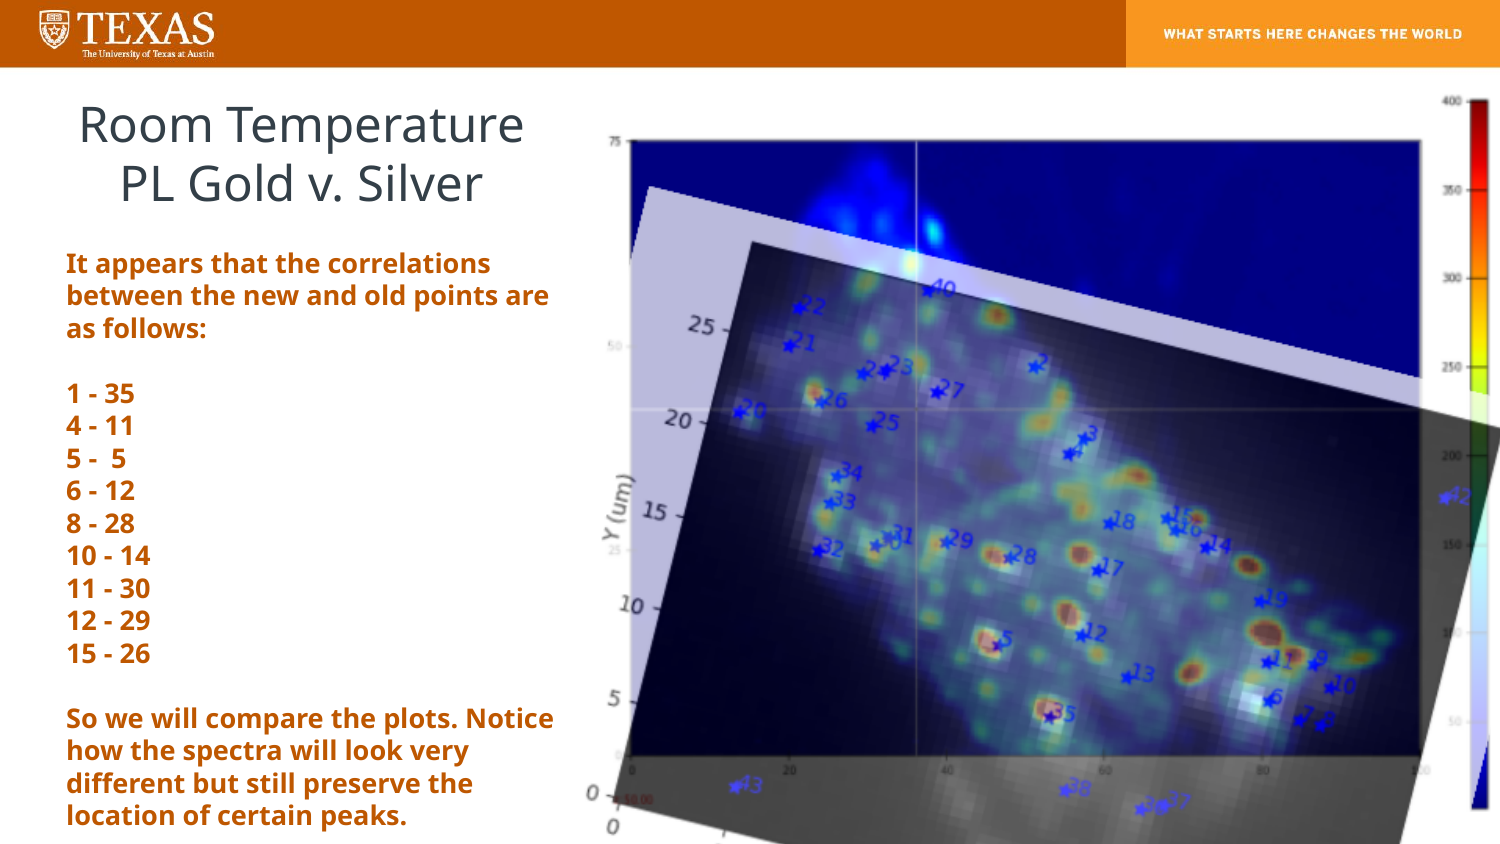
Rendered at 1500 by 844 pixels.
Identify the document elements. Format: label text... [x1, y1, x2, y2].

text_box It appears that the correlations between the new and old points are as follows: 1 - 35 4 - 11 5 - 5 6 - 12 8 - 28 10 - 14 11 - 30 12 - 29 15 - 26 So we will compare the plots. Notice how the spectra will look very different but still preserve the location of certain peaks. [51, 231, 579, 820]
title Room Temperature PL Gold v. Silver [51, 72, 553, 232]
picture [0, 0, 1500, 844]
